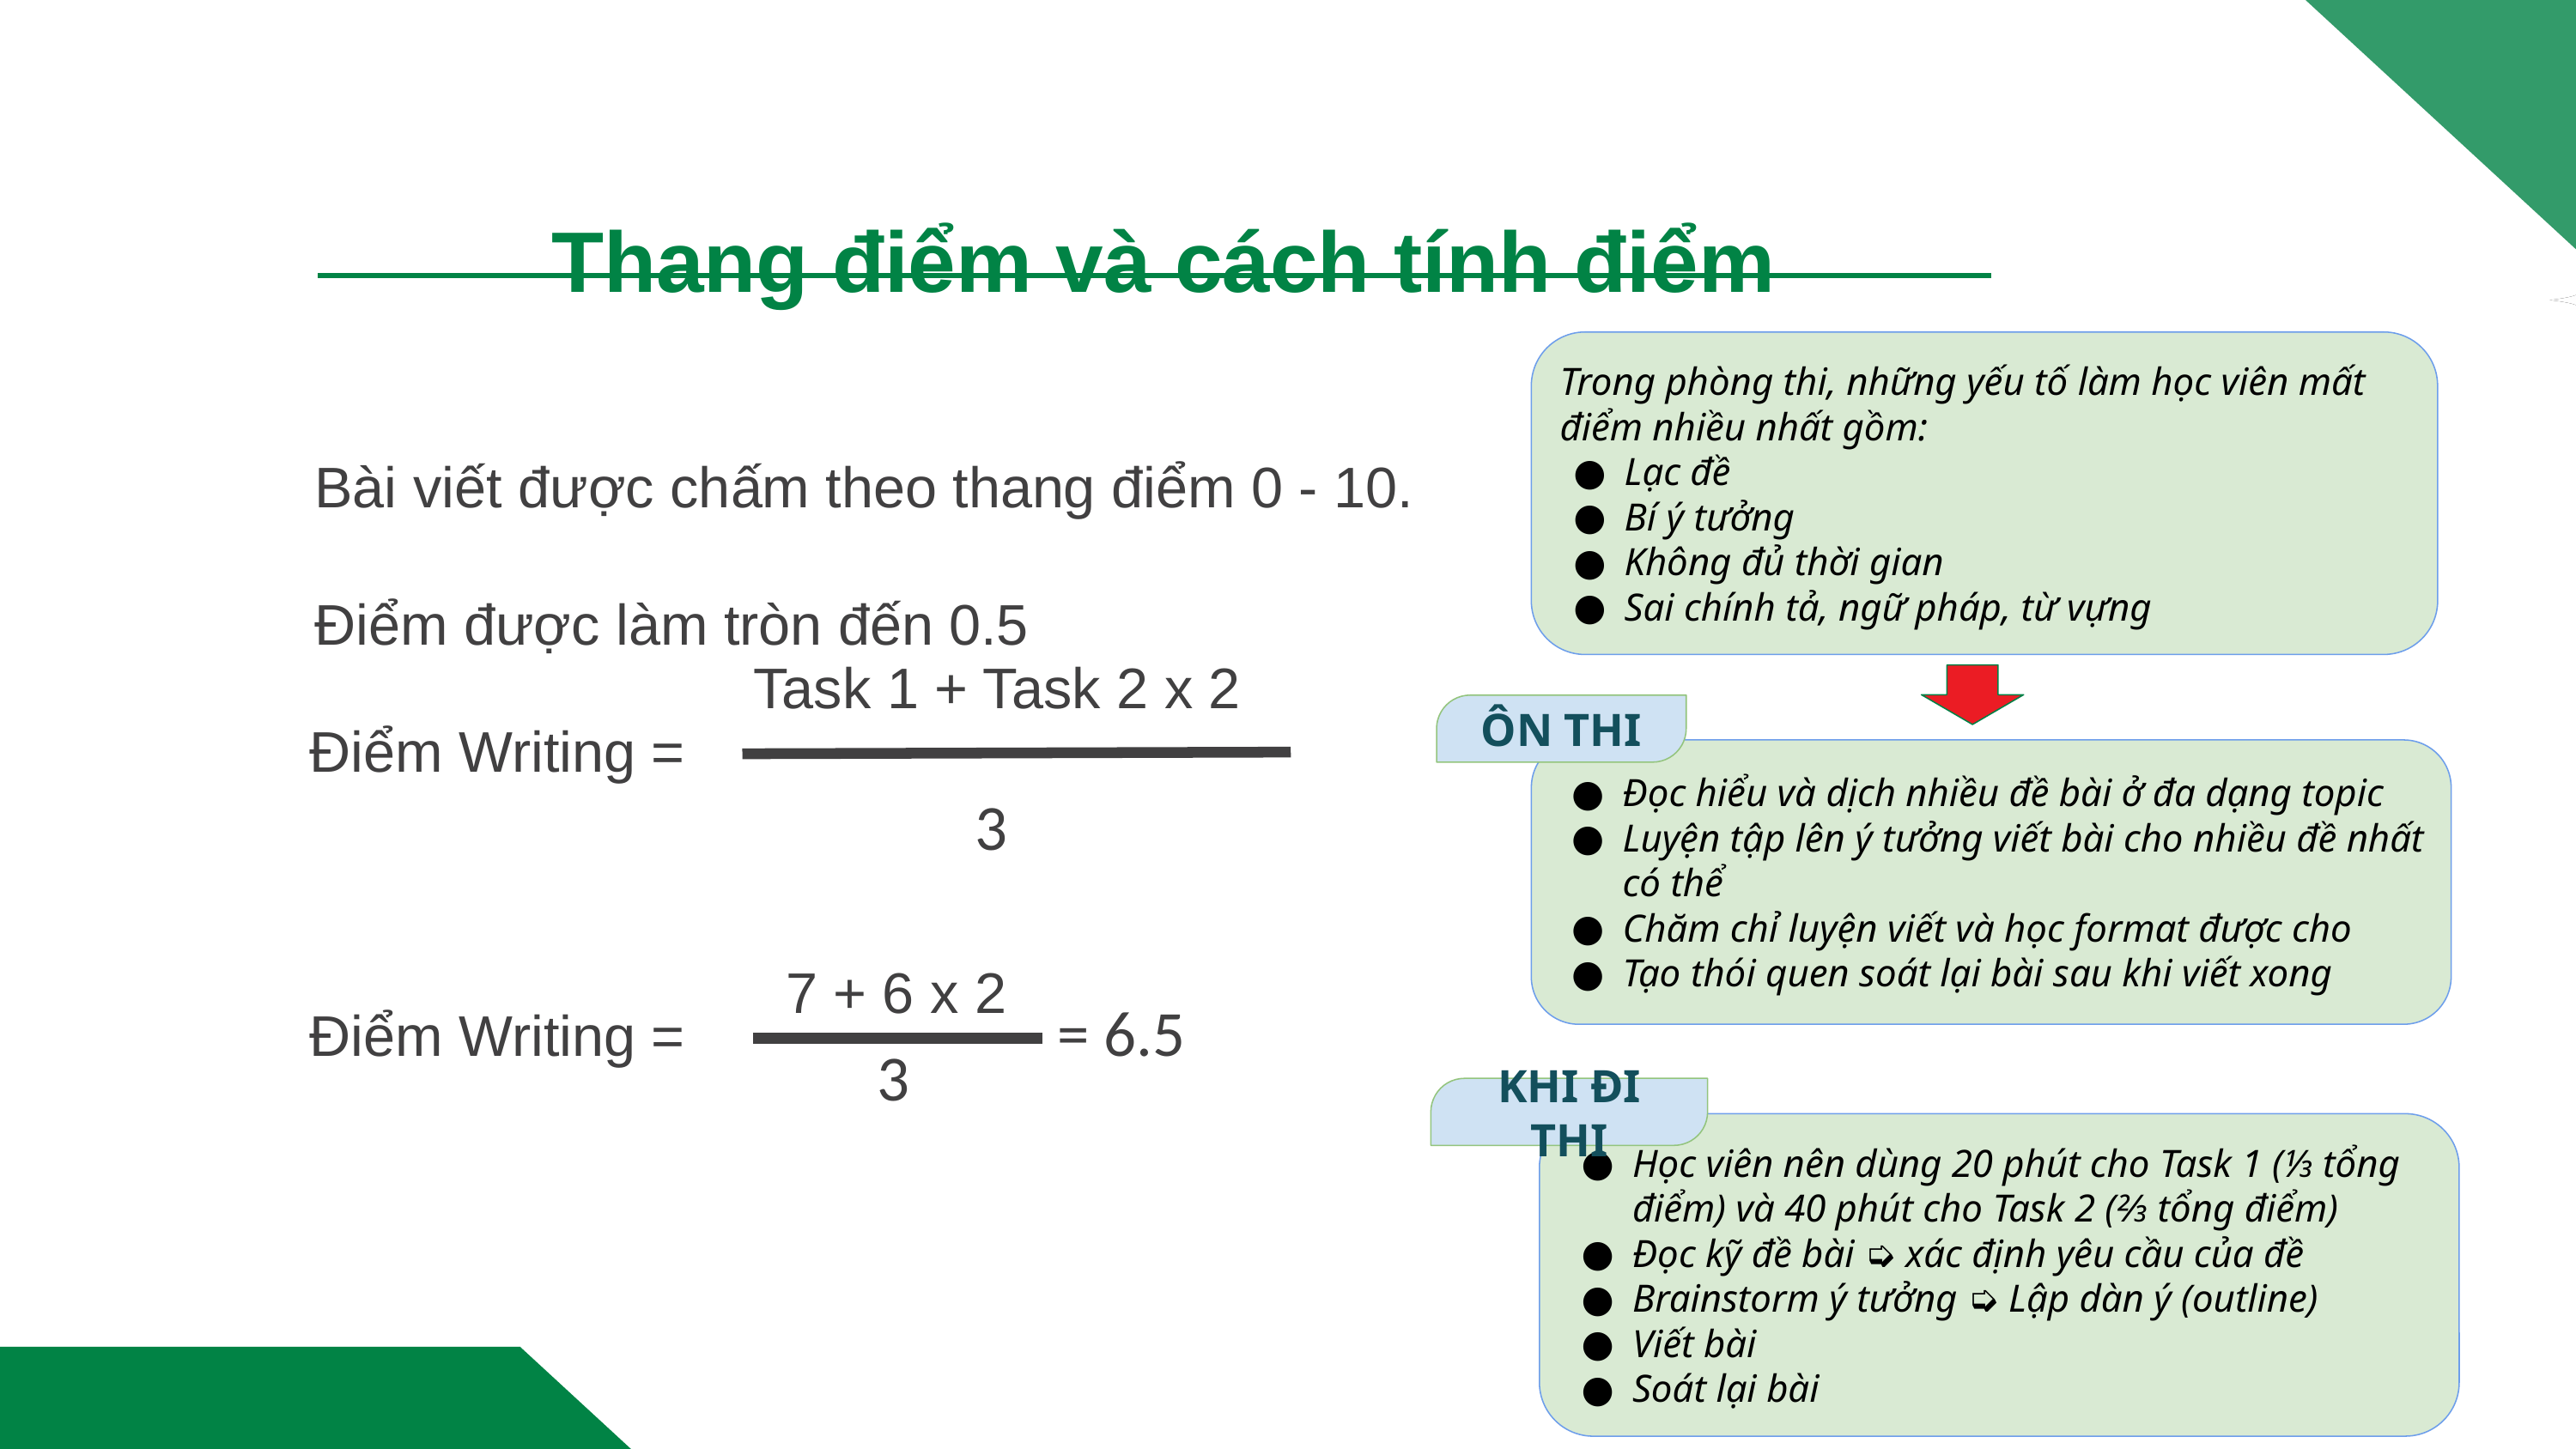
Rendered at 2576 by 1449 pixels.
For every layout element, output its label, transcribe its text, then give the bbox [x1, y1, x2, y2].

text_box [0, 1306, 738, 1449]
text_box Bài viết được chấm theo thang điểm 0 - 10. Điểm được làm tròn đến 0.5 [237, 375, 1705, 664]
text_box ÔN THI [1536, 694, 1686, 762]
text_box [296, 949, 1240, 1122]
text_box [2223, 0, 2576, 525]
text_box Trong phòng thi, những yếu tố làm học viên mất điểm nhiều nhất gồm: Lạc đề Bí ý tưởng Không đủ thời gian Sai chính tả, ngữ pháp, từ vựng [1531, 331, 2438, 655]
text_box [1921, 664, 2024, 724]
text_box KHI ĐI THI [1431, 1078, 1708, 1146]
text_box Thang điểm và cách tính điểm [326, 150, 2001, 310]
text_box Đọc hiểu và dịch nhiều đề bài ở đa dạng topic Luyện tập lên ý tưởng viết bài cho nhiều đề nhất có thể Chăm chỉ luyện viết và học format được cho Tạo thói quen soát lại bài sau khi viết xong [1531, 739, 2451, 1025]
text_box Học viên nên dùng 20 phút cho Task 1 (⅓ tổng điểm) và 40 phút cho Task 2 (⅔ tổng điểm) Đọc kỹ đề bài ➭ xác định yêu cầu của đề Brainstorm ý tưởng ➭ Lập dàn ý (outline) Viết bài Soát lại bài [1539, 1113, 2459, 1437]
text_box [296, 645, 1532, 870]
